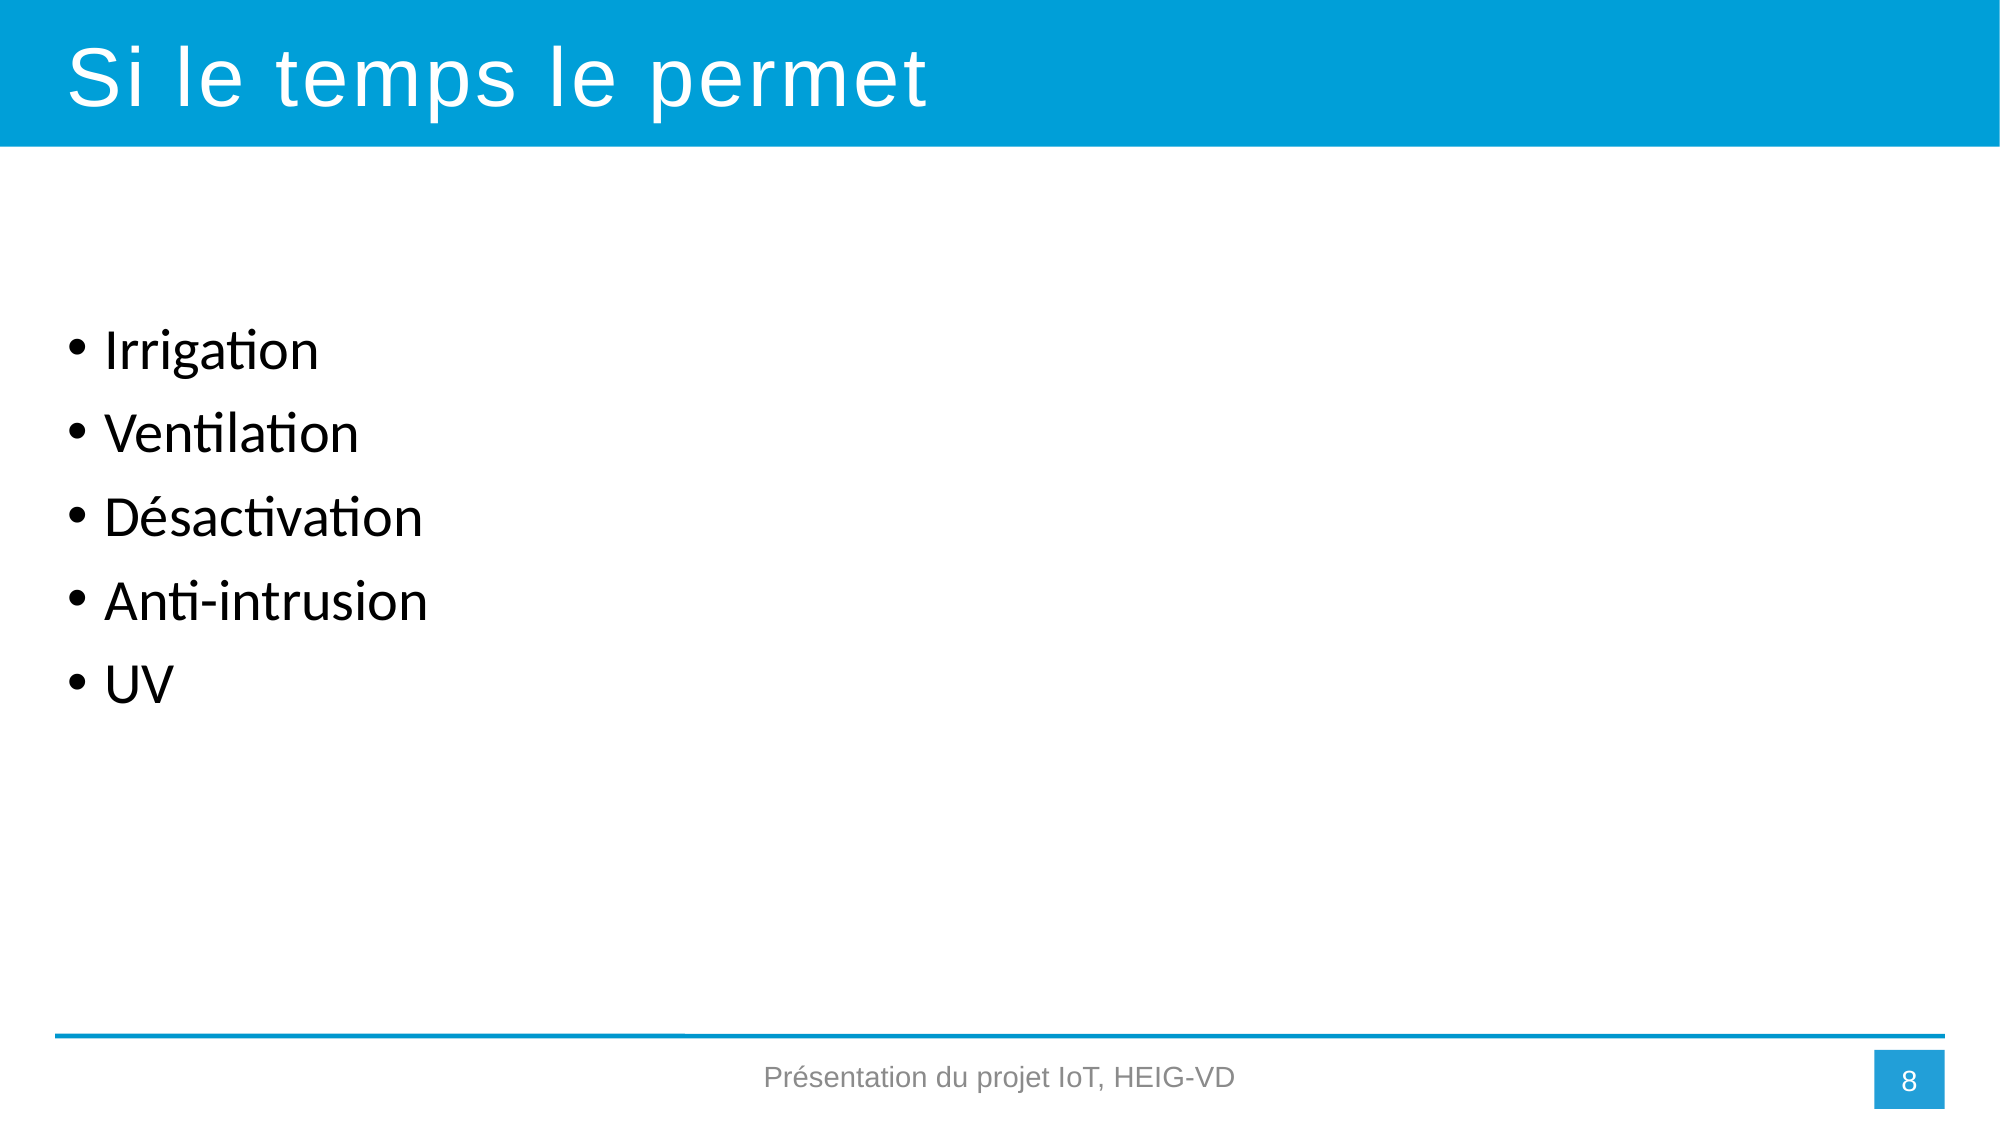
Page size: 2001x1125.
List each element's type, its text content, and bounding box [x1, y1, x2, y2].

text_box Présentation du projet IoT, HEIG-VD [515, 1050, 1484, 1103]
text_box Irrigation Ventilation Désactivation Anti-intrusion UV [52, 184, 1942, 1022]
text_box [0, 0, 2000, 149]
text_box Si le temps le permet [52, 15, 1945, 131]
text_box <number> [1874, 1049, 1945, 1109]
